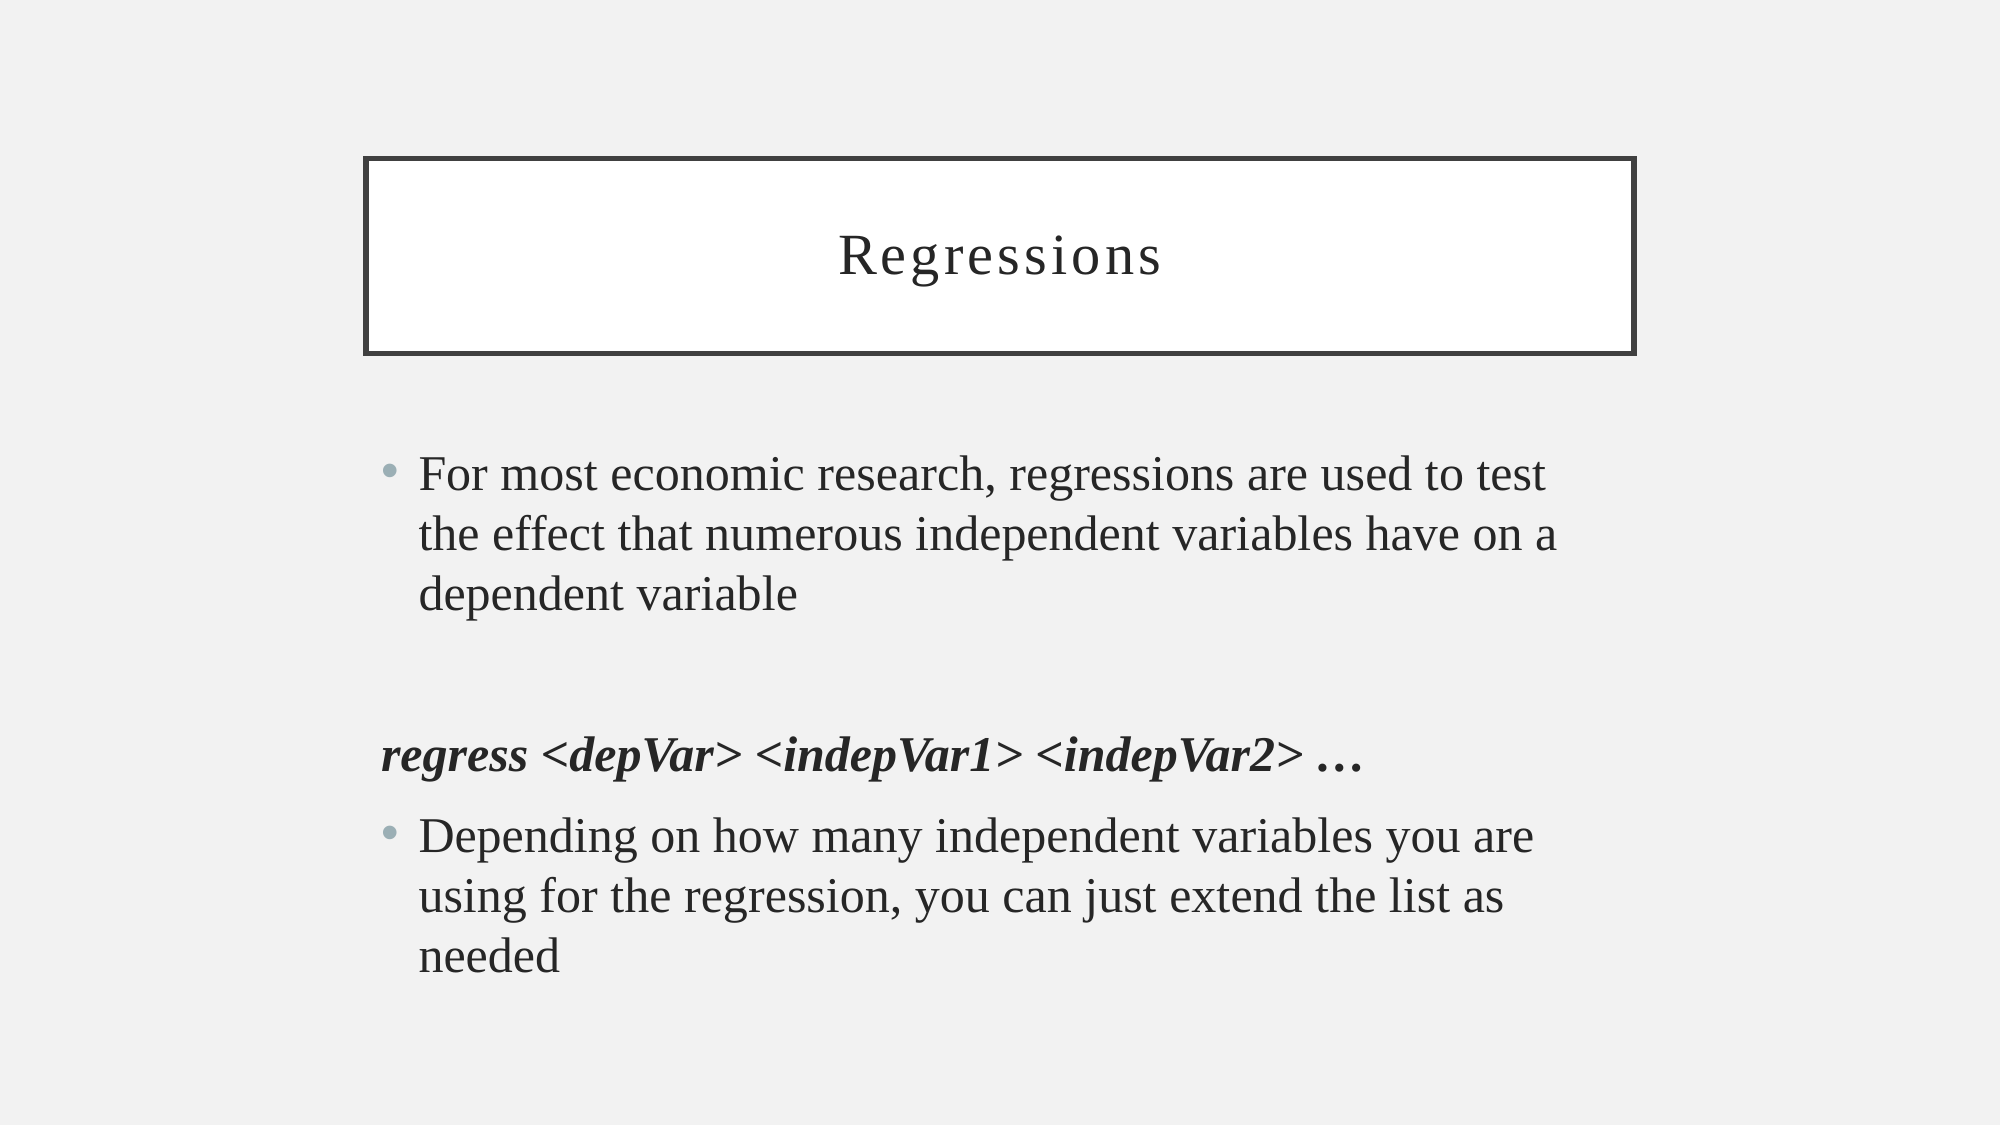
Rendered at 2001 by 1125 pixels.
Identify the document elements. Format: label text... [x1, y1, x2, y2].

list For most economic research, regressions are used to test the effect that numerous independent variables have on a dependent variable regress <depVar> <indepVar1> <indepVar2> … Depending on how many independent variables you are using for the regression, you can just extend the list as needed [366, 432, 1634, 993]
title Regressions [363, 156, 1637, 356]
